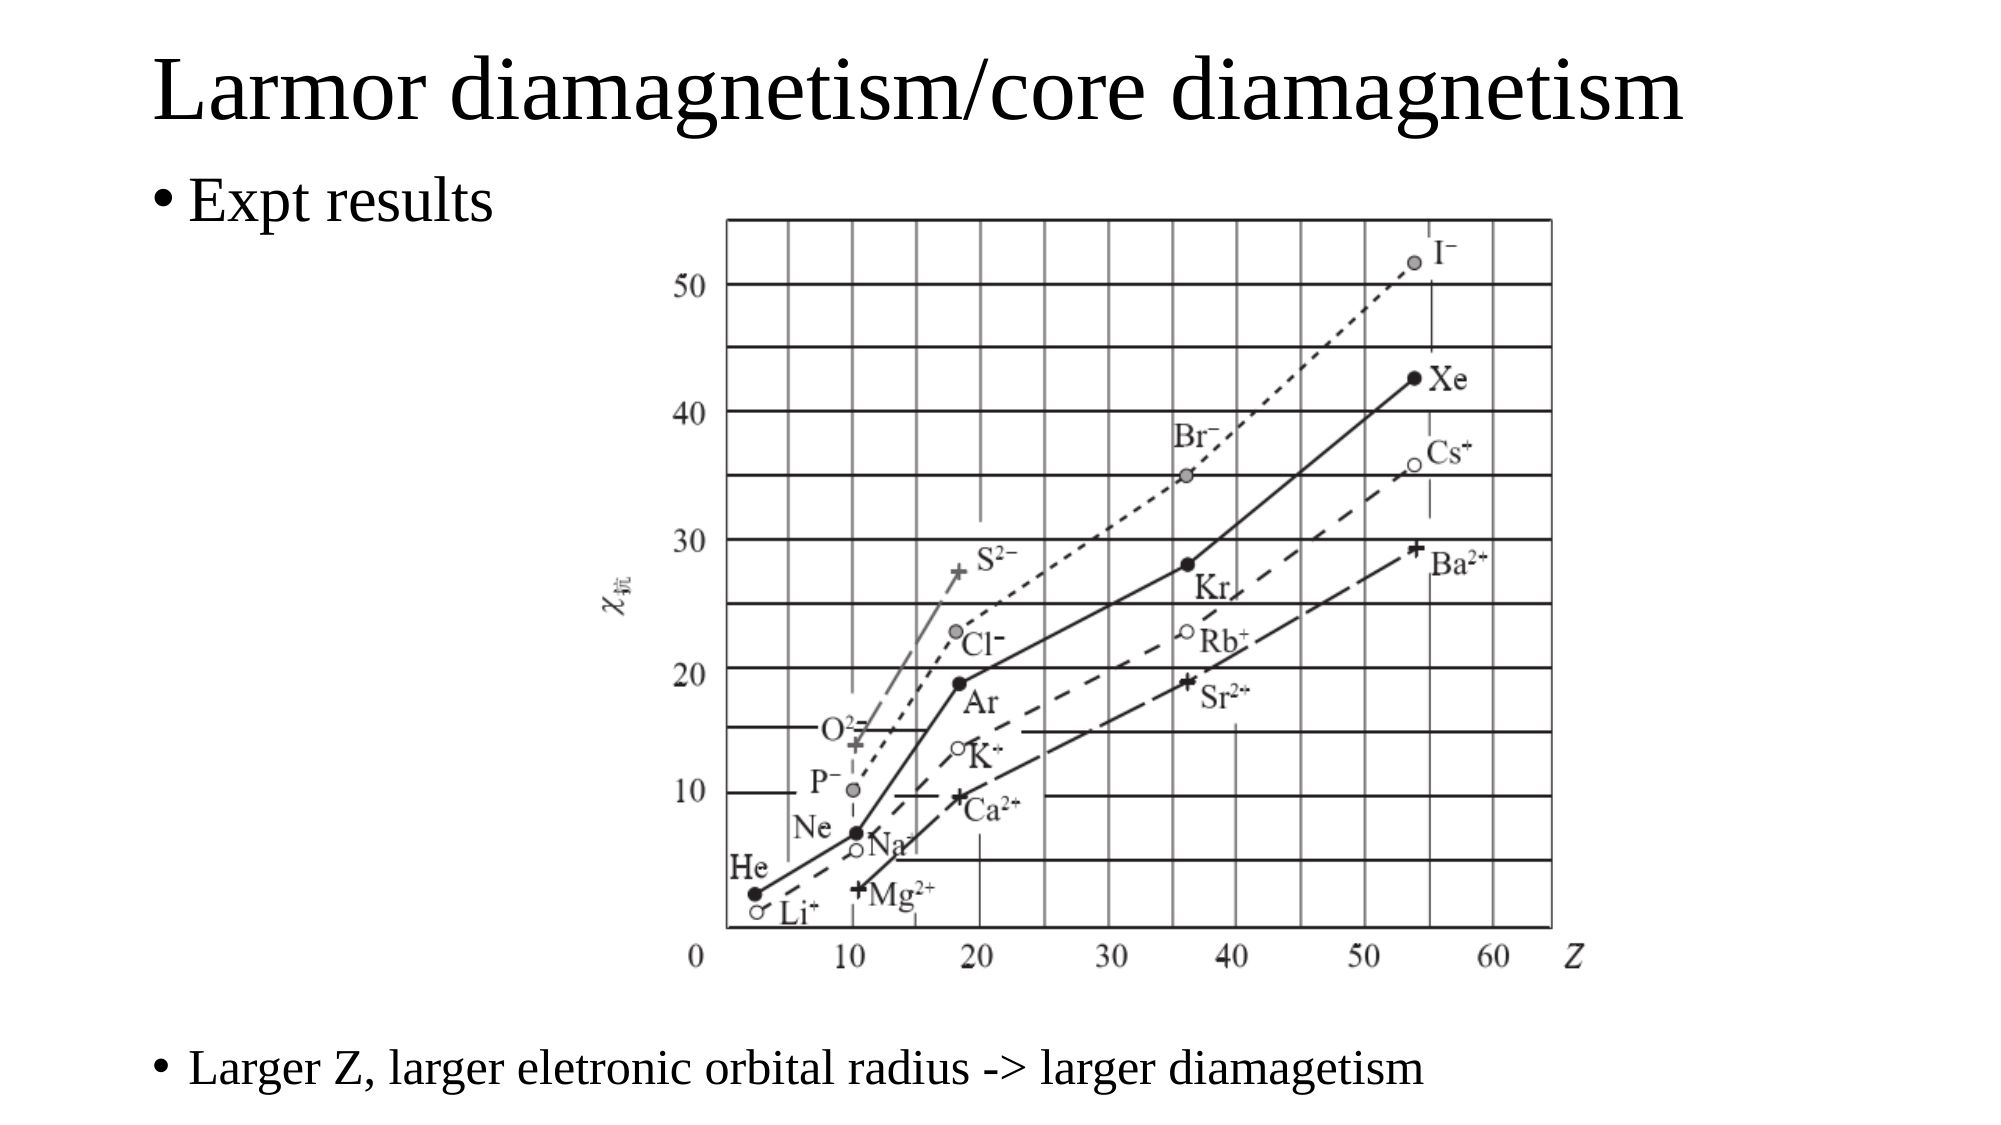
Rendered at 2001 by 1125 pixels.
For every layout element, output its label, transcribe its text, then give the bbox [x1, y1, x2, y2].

list Expt results Larger Z, larger eletronic orbital radius -> larger diamagetism [137, 158, 1863, 1107]
title Larmor diamagnetism/core diamagnetism [137, 21, 1863, 158]
picture [586, 197, 1603, 992]
